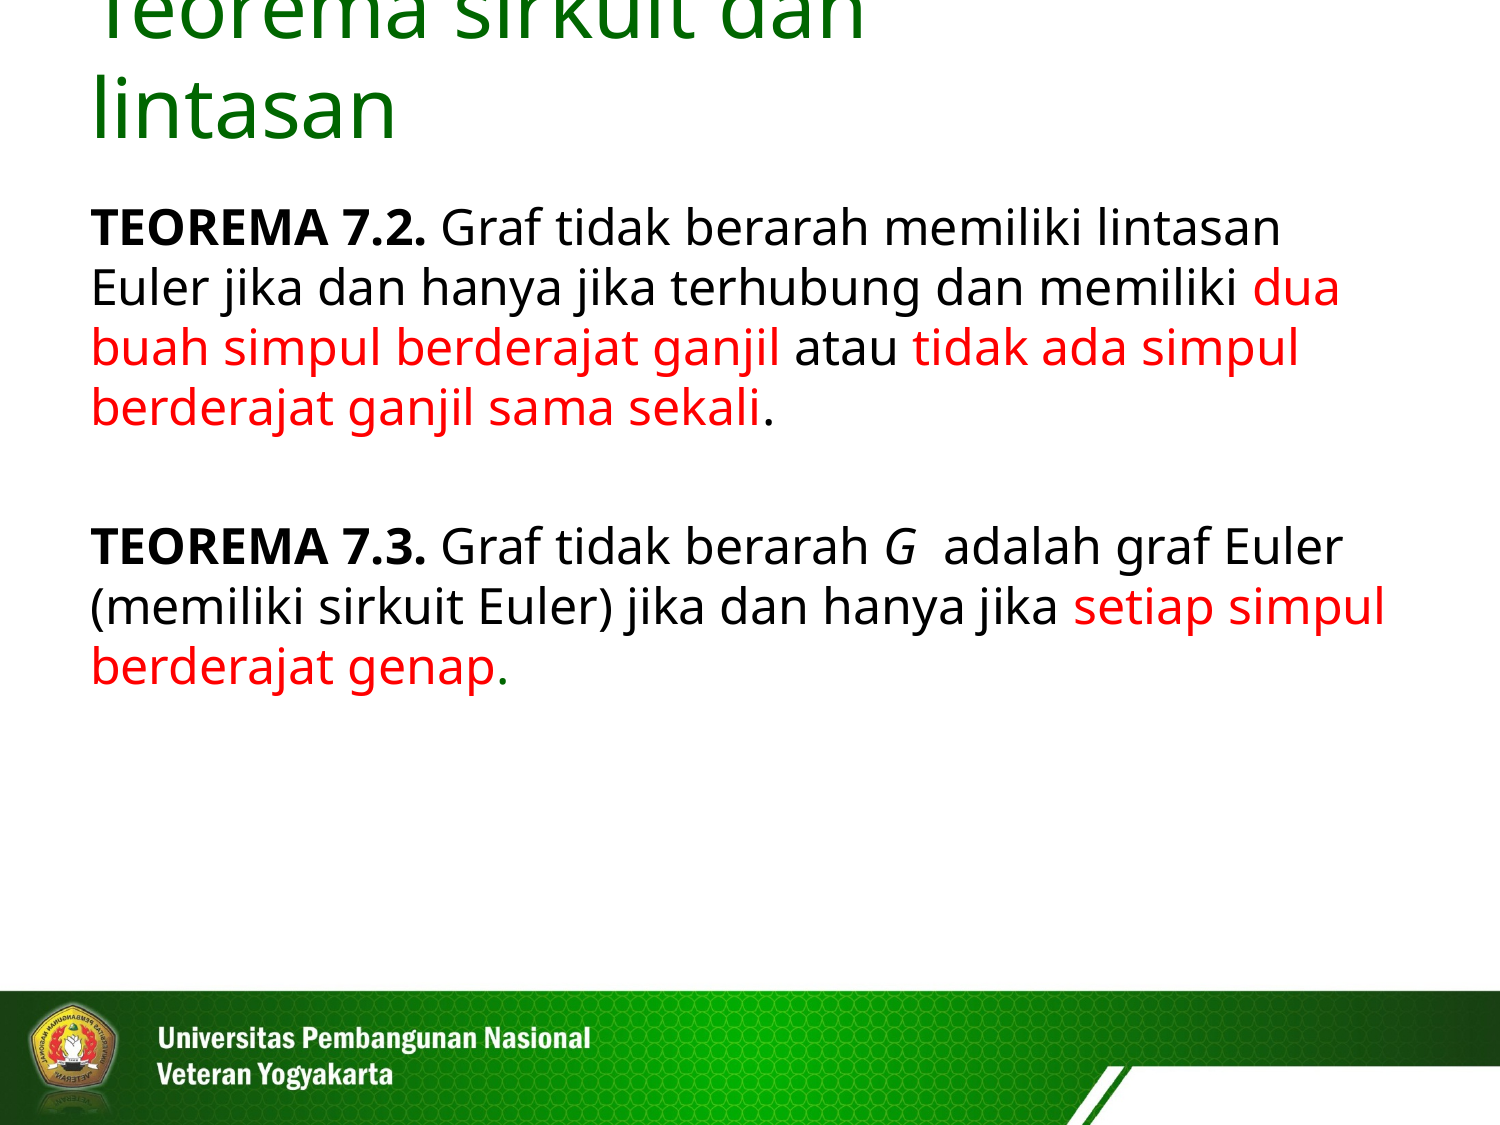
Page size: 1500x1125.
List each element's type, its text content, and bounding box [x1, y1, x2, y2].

picture [0, 0, 1500, 1125]
list TEOREMA 7.2. Graf tidak berarah memiliki lintasan Euler jika dan hanya jika terhubung dan memiliki dua buah simpul berderajat ganjil atau tidak ada simpul berderajat ganjil sama sekali. TEOREMA 7.3. Graf tidak berarah G adalah graf Euler (memiliki sirkuit Euler) jika dan hanya jika setiap simpul berderajat genap. [75, 187, 1425, 950]
list Teorema sirkuit dan lintasan [75, 62, 1050, 163]
